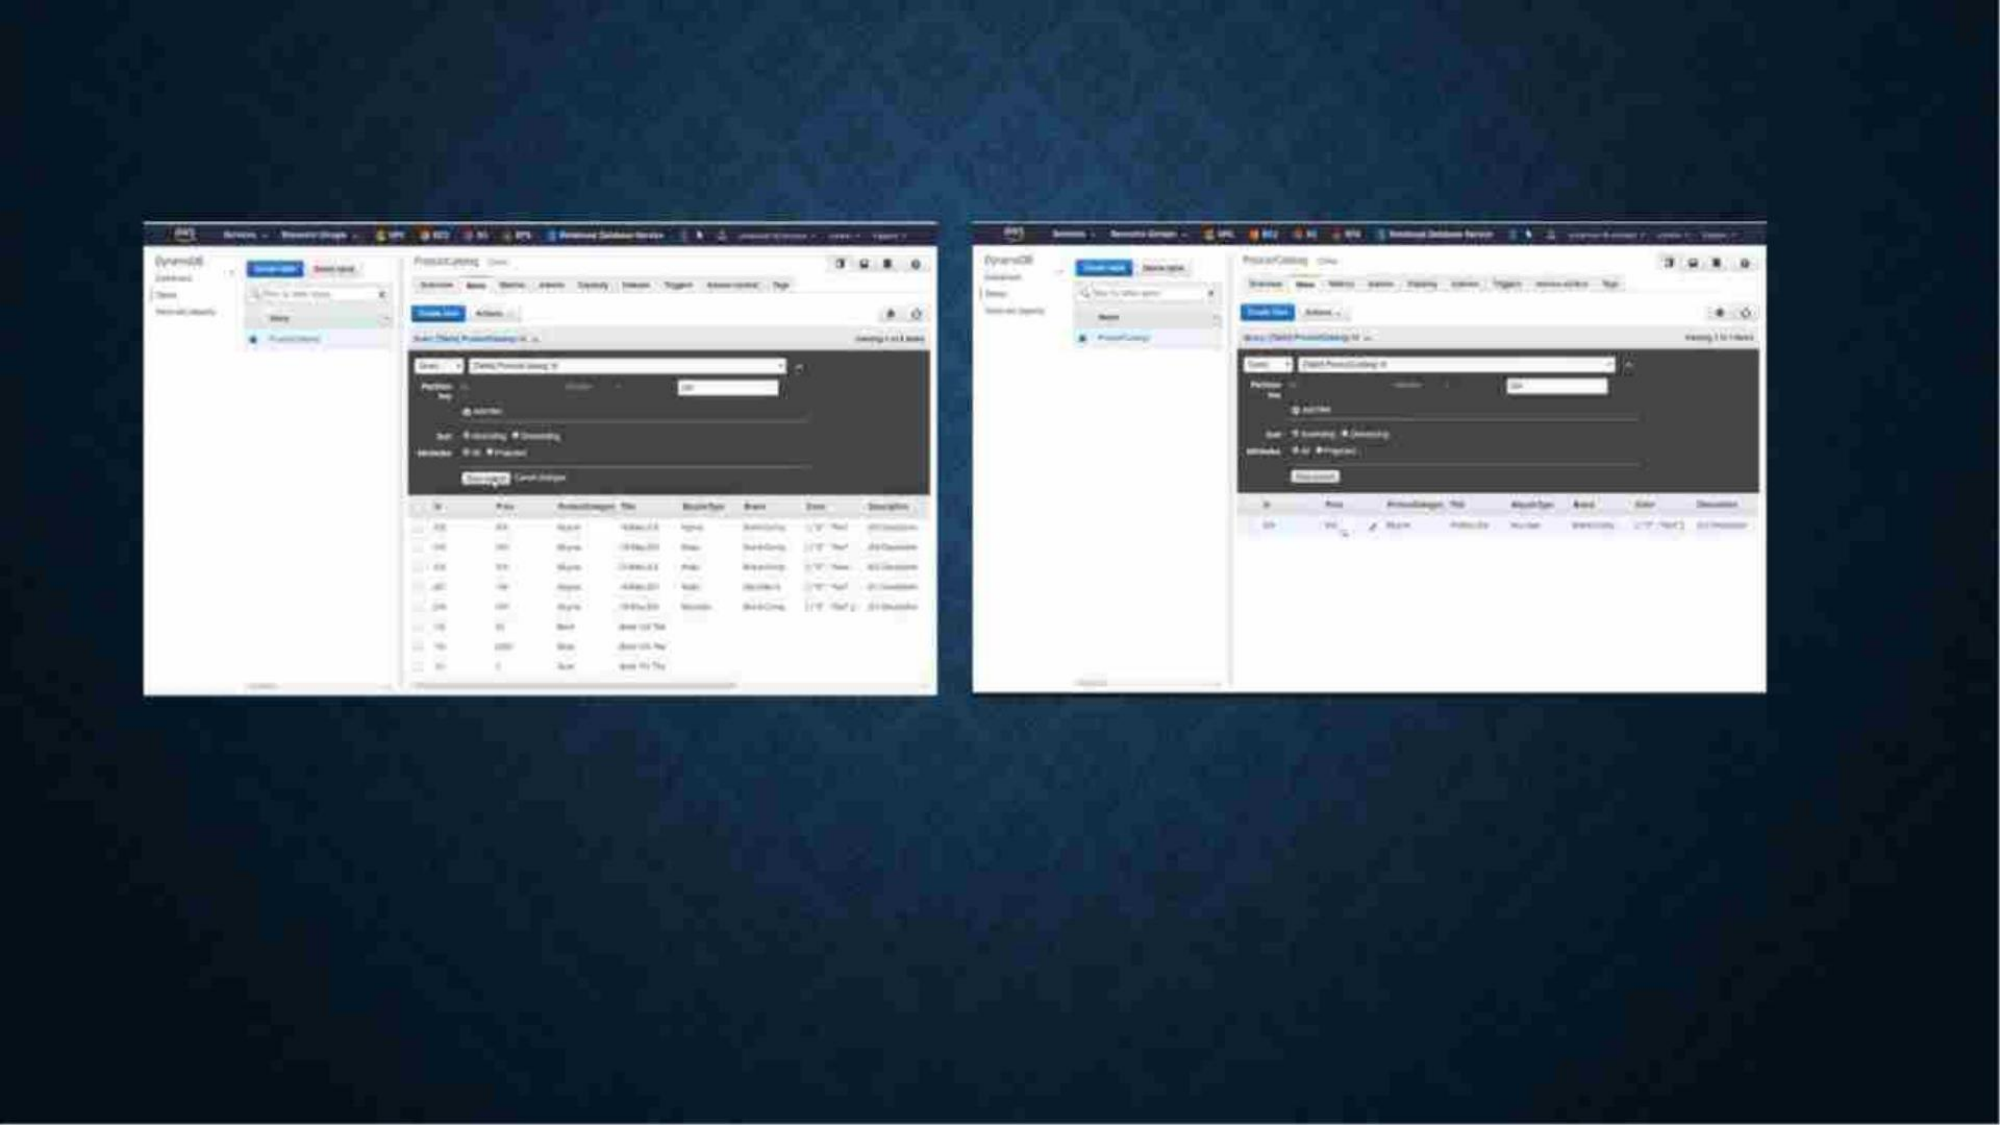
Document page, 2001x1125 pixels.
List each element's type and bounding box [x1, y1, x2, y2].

text_box [0, 0, 2000, 1125]
